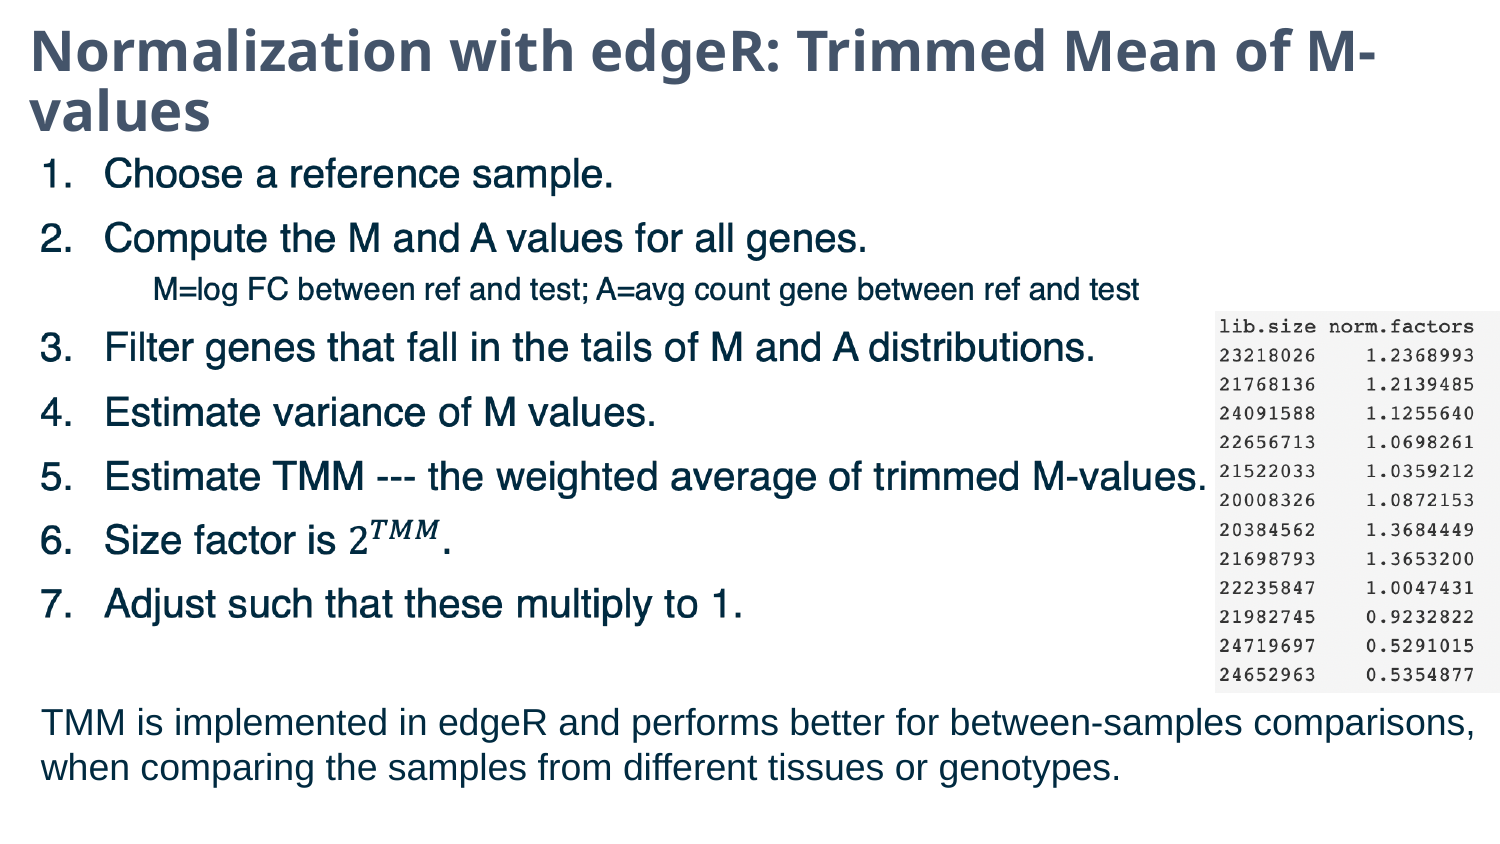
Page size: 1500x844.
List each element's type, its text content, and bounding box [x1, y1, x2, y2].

text_box TMM is implemented in edgeR and performs better for between-samples comparisons, when comparing the samples from different tissues or genotypes. [29, 692, 1500, 794]
text_box [29, 143, 1324, 629]
text_box Normalization with edgeR: Trimmed Mean of M-values [29, 22, 1500, 144]
picture [1215, 310, 1500, 701]
